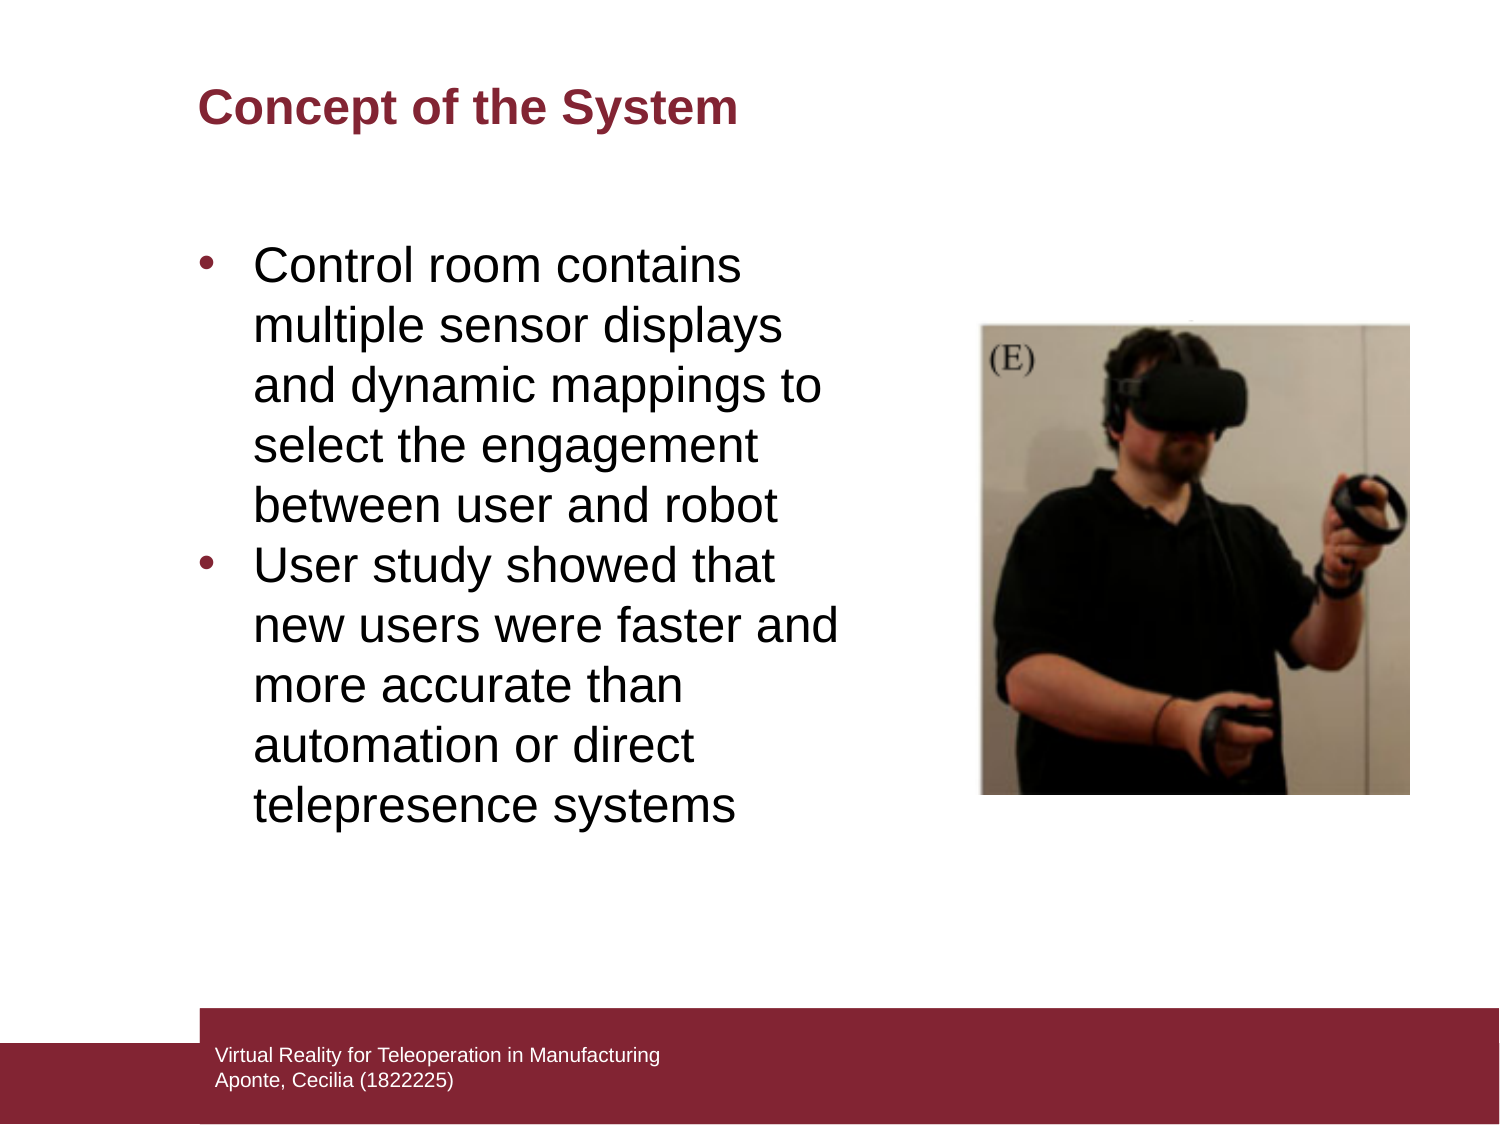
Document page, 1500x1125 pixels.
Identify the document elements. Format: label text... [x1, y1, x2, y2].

text_box Control room contains multiple sensor displays and dynamic mappings to select the engagement between user and robot User study showed that new users were faster and more accurate than automation or direct telepresence systems [183, 224, 855, 1035]
picture [974, 319, 1410, 796]
text_box Virtual Reality for Teleoperation in Manufacturing Aponte, Cecilia (1822225) [199, 1008, 1499, 1125]
text_box [0, 1043, 199, 1124]
text_box Concept of the System [183, 67, 1423, 150]
